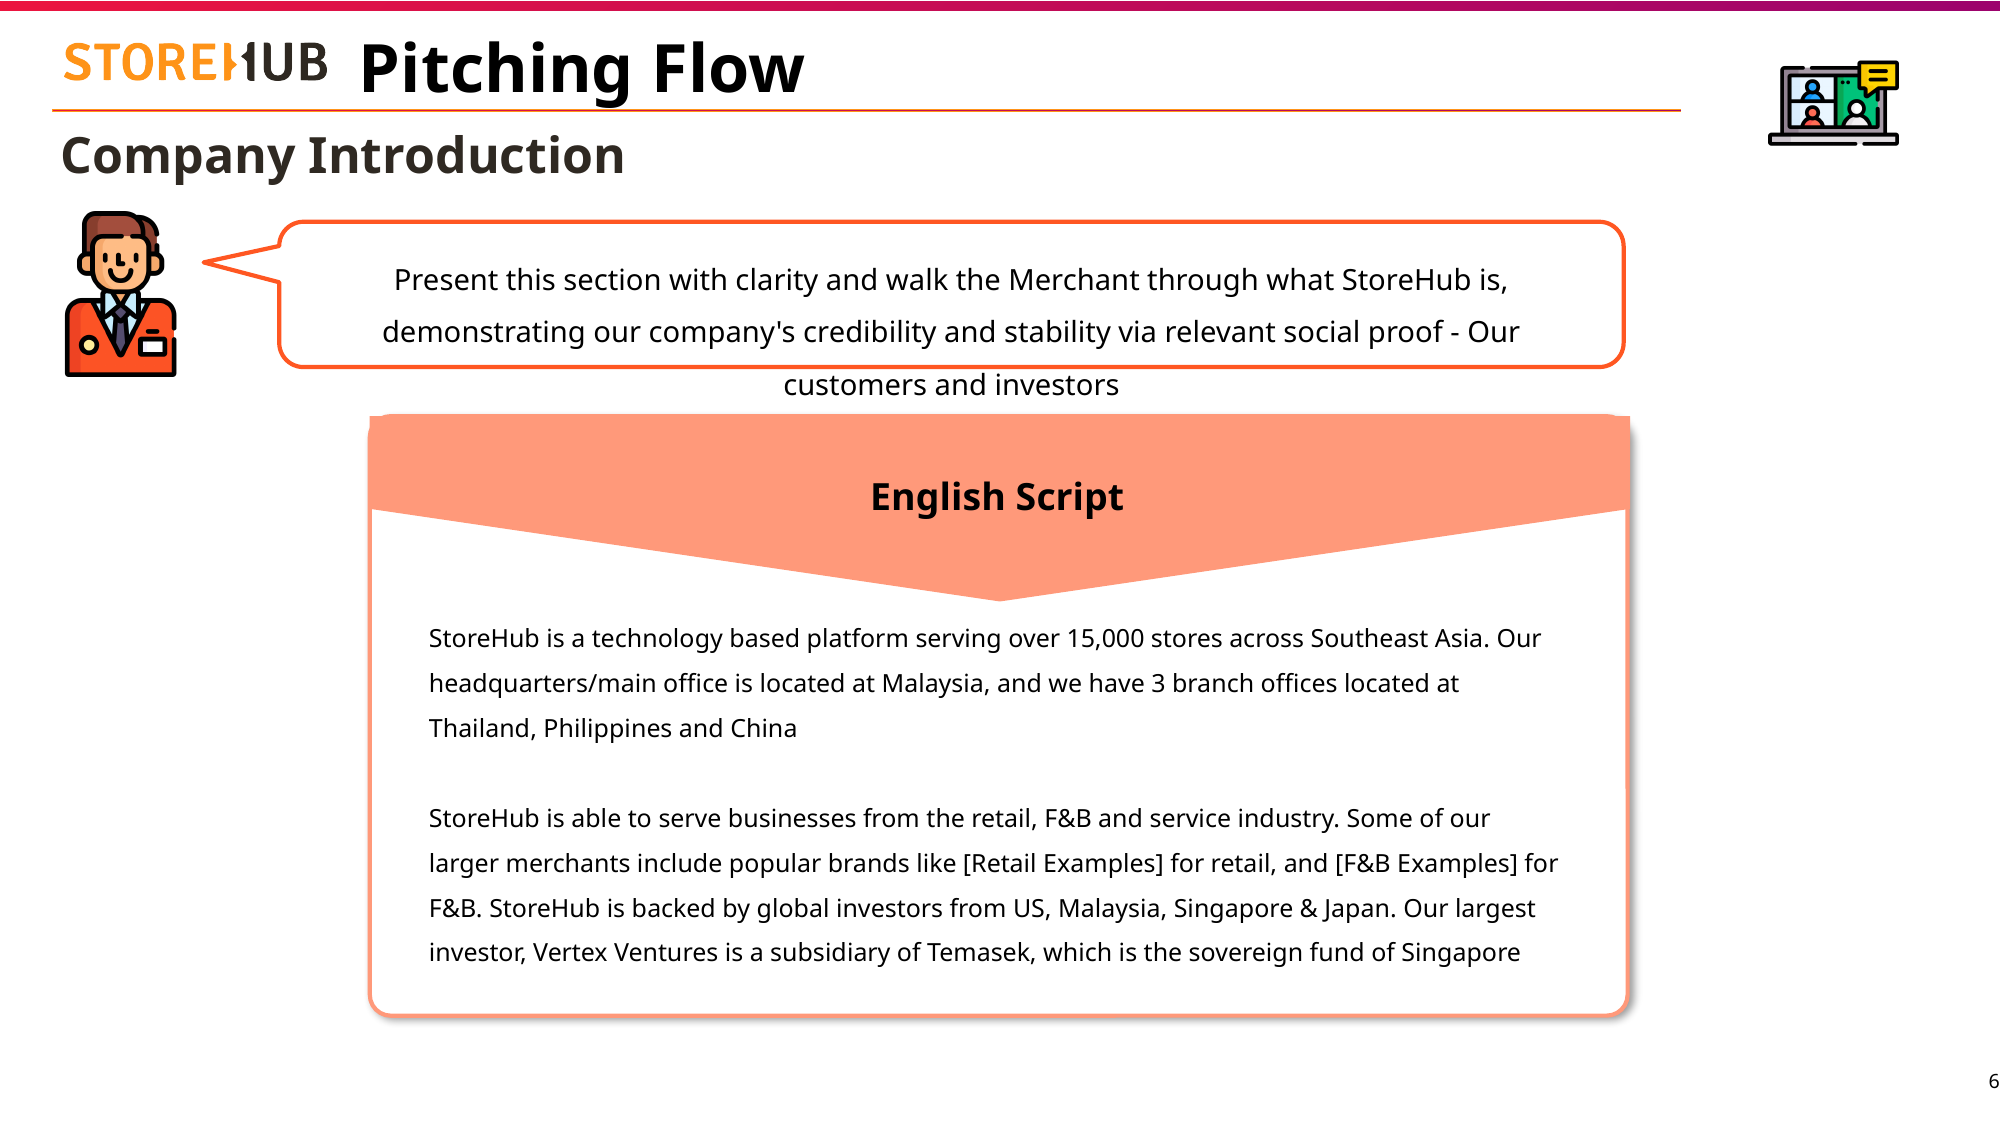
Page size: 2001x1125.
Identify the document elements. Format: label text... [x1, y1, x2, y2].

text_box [369, 415, 1631, 1016]
picture [1768, 37, 1899, 169]
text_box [278, 221, 1624, 368]
text_box Company Introduction [0, 123, 1675, 184]
slide_number ‹#› [1879, 1038, 2000, 1125]
picture [64, 42, 327, 81]
picture [37, 211, 204, 377]
text_box Pitching Flow [354, 7, 1624, 124]
